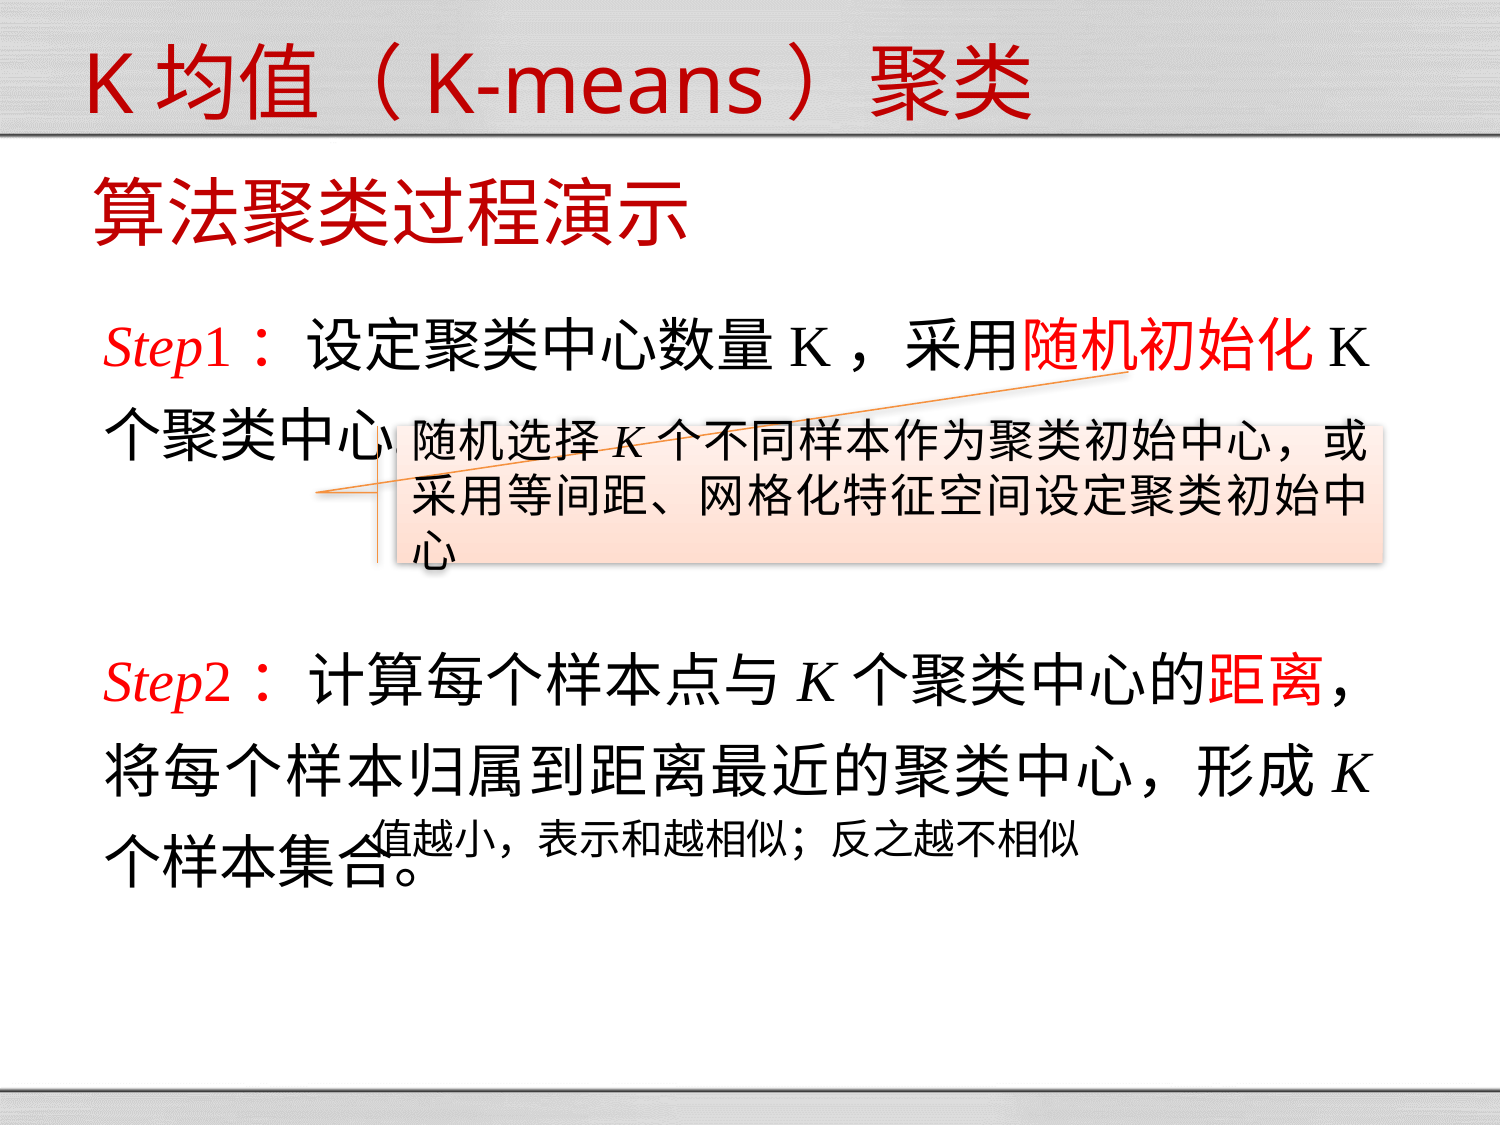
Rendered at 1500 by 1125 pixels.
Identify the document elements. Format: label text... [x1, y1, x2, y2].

text_box Step1：设定聚类中心数量K，采用随机初始化K个聚类中心。 [88, 279, 1400, 476]
text_box 算法聚类过程演示 [76, 168, 721, 264]
text_box Step2：计算每个样本点与K个聚类中心的距离，将每个样本归属到距离最近的聚类中心，形成K个样本集合。 [88, 614, 1400, 903]
text_box K均值（K-means）聚类 [67, 24, 1300, 133]
text_box 随机选择K个不同样本作为聚类初始中心，或采用等间距、网格化特征空间设定聚类初始中心 [315, 371, 1383, 563]
picture [0, 0, 1500, 1125]
